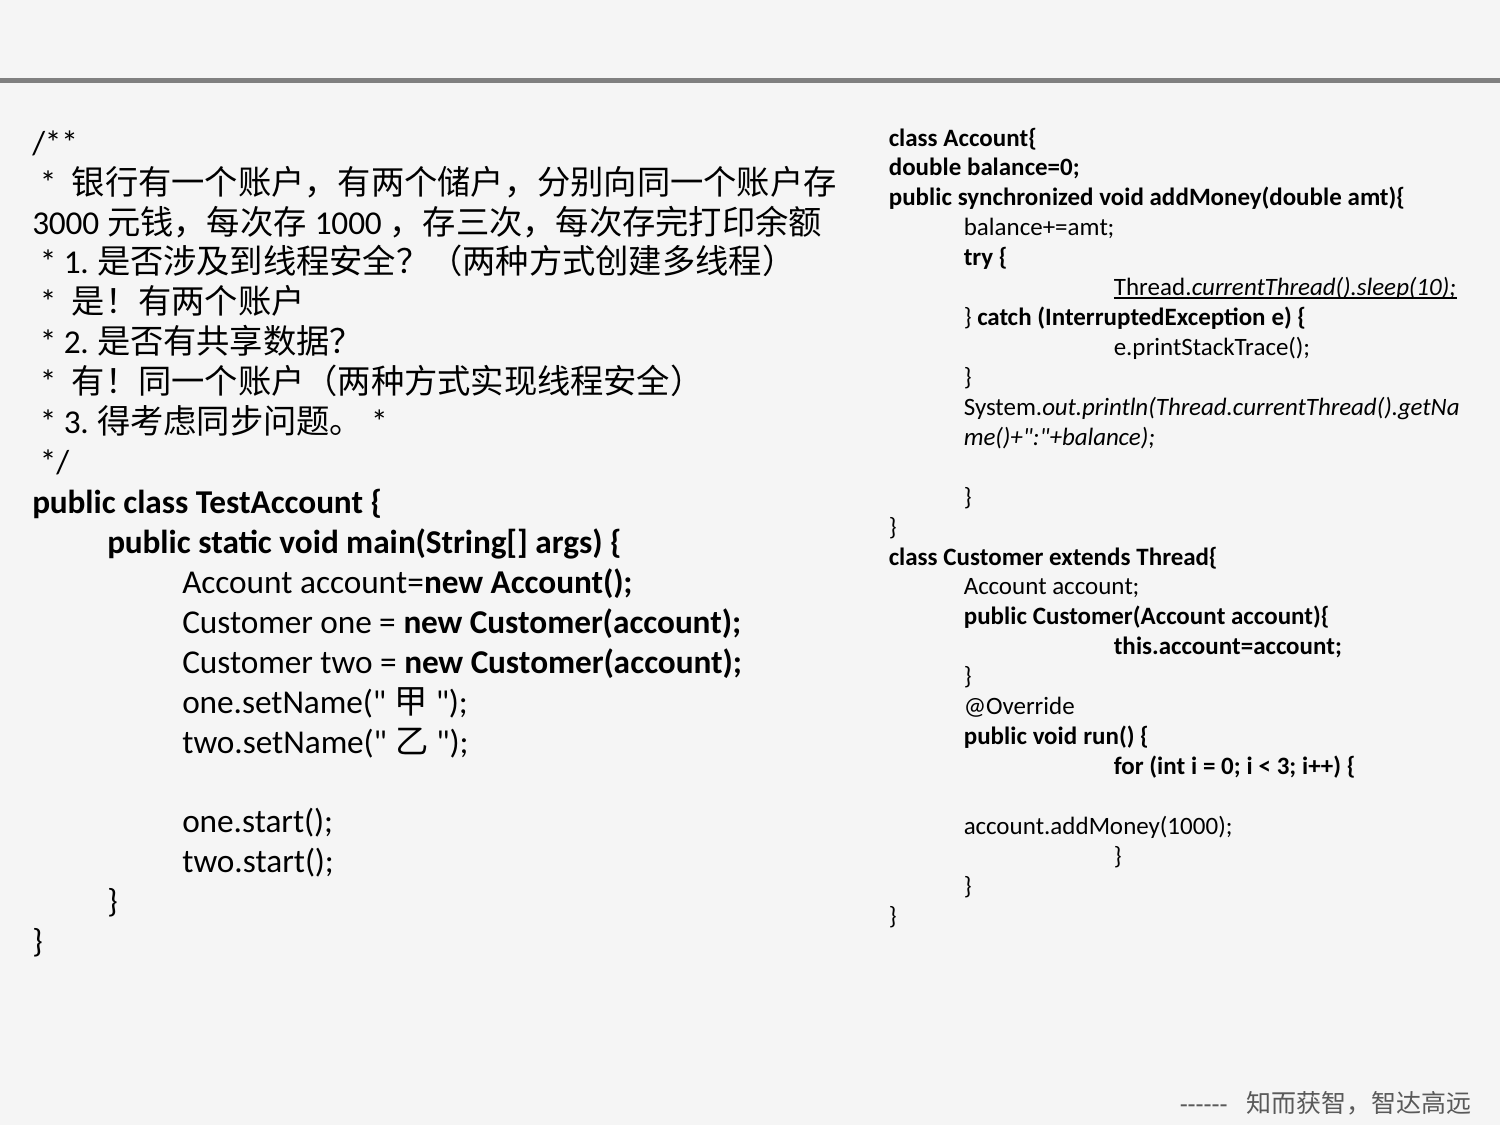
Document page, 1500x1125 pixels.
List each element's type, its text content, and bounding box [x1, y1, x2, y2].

text_box /** * 银行有一个账户，有两个储户，分别向同一个账户存3000元钱，每次存1000，存三次，每次存完打印余额 * 1.是否涉及到线程安全？（两种方式创建多线程） * 是！有两个账户 * 2.是否有共享数据？ * 有！同一个账户（两种方式实现线程安全） * 3.得考虑同步问题。* */ public class TestAccount { public static void main(String[] args) { Account account=new Account(); Customer one = new Customer(account); Customer two = new Customer(account); one.setName("甲"); two.setName("乙"); one.start(); two.start(); } } [17, 113, 857, 967]
text_box class Account{ double balance=0; public synchronized void addMoney(double amt){ balance+=amt; try { Thread.currentThread().sleep(10); } catch (InterruptedException e) { e.printStackTrace(); } System.out.println(Thread.currentThread().getName()+":"+balance); } } class Customer extends Thread{ Account account; public Customer(Account account){ this.account=account; } @Override public void run() { for (int i = 0; i < 3; i++) { account.addMoney(1000); } } } [874, 113, 1483, 937]
